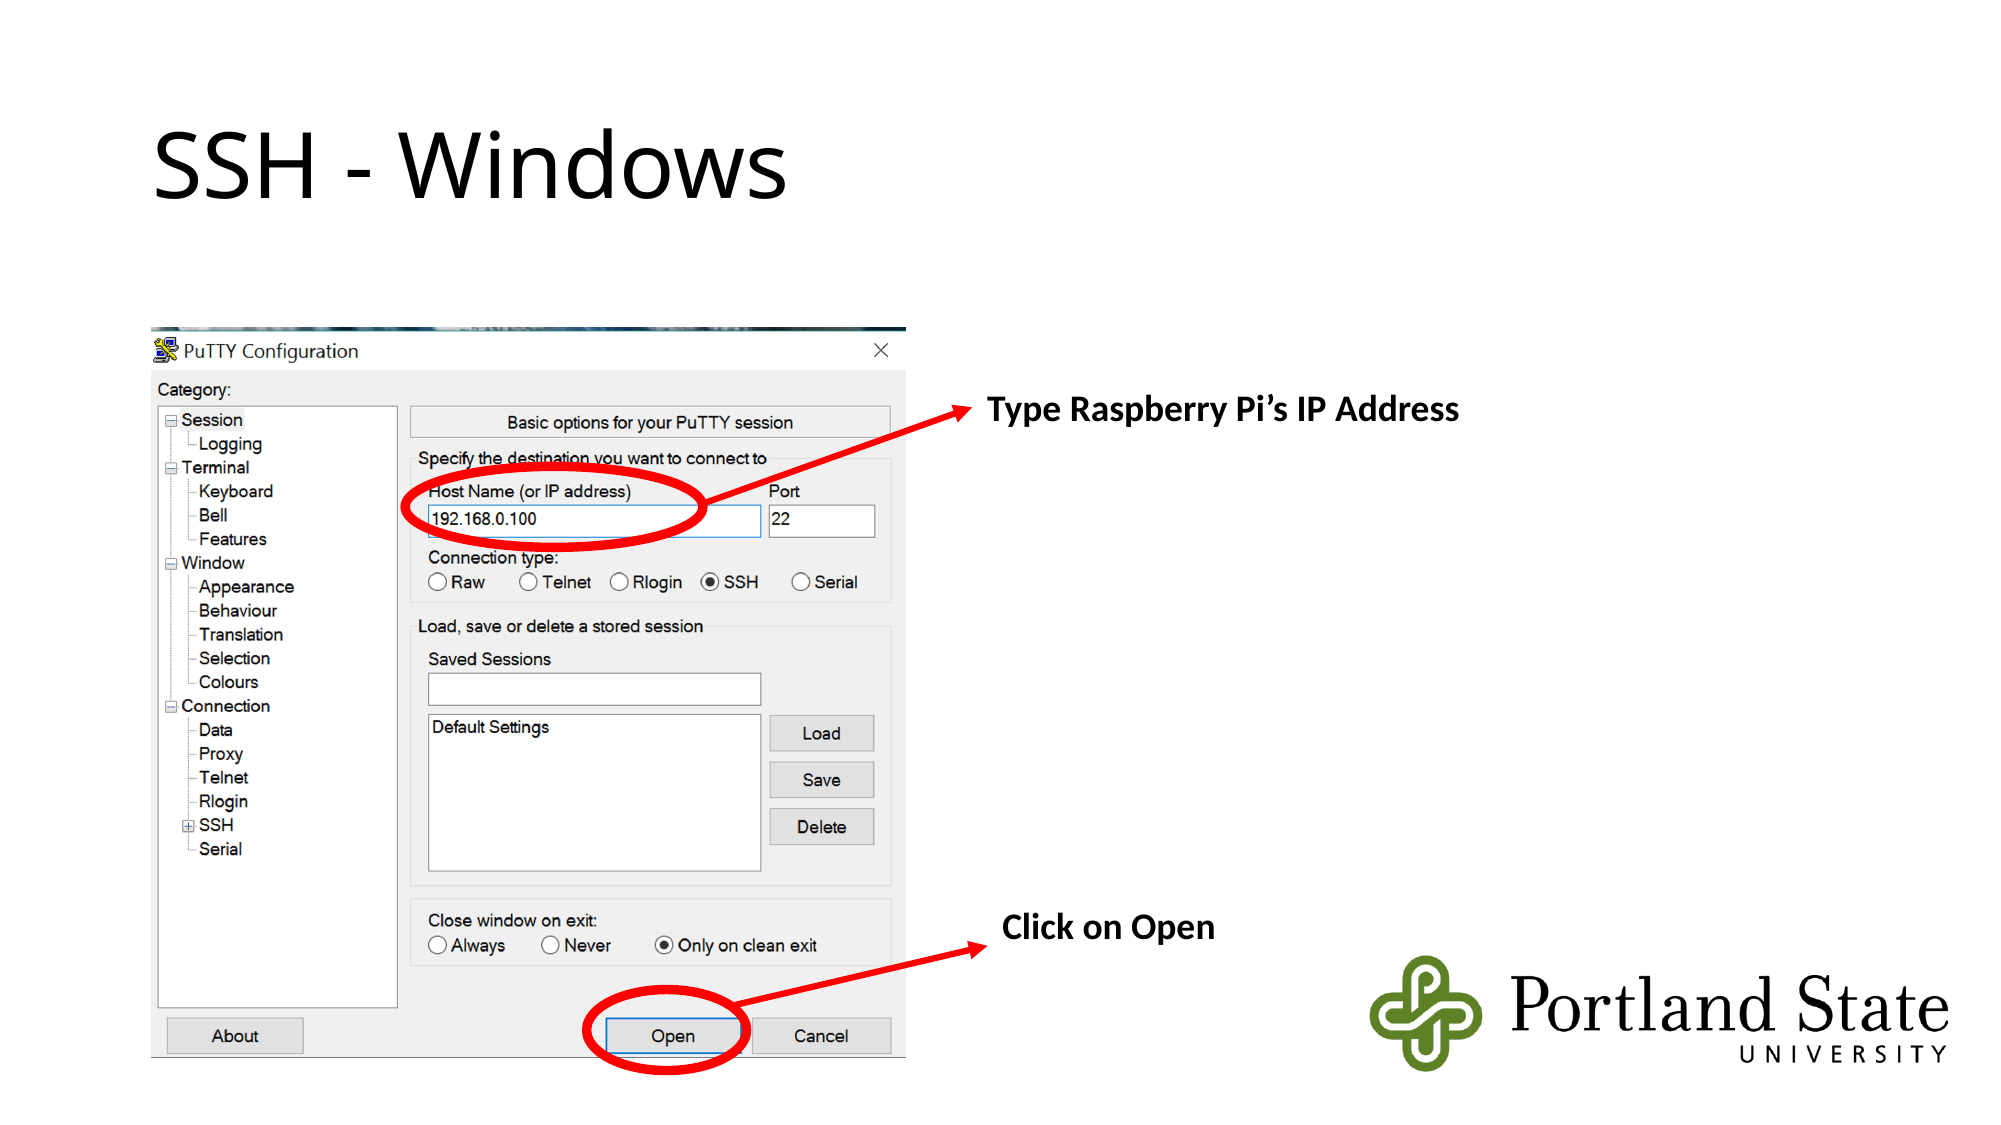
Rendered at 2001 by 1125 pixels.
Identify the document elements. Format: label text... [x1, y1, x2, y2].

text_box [702, 407, 973, 504]
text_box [730, 945, 988, 1006]
text_box [606, 1058, 727, 1072]
title SSH - Windows [137, 59, 1863, 278]
text_box Type Raspberry Pi’s IP Address [972, 376, 1524, 437]
text_box Click on Open [987, 894, 1539, 955]
picture [151, 326, 906, 1058]
picture [1347, 929, 1970, 1097]
